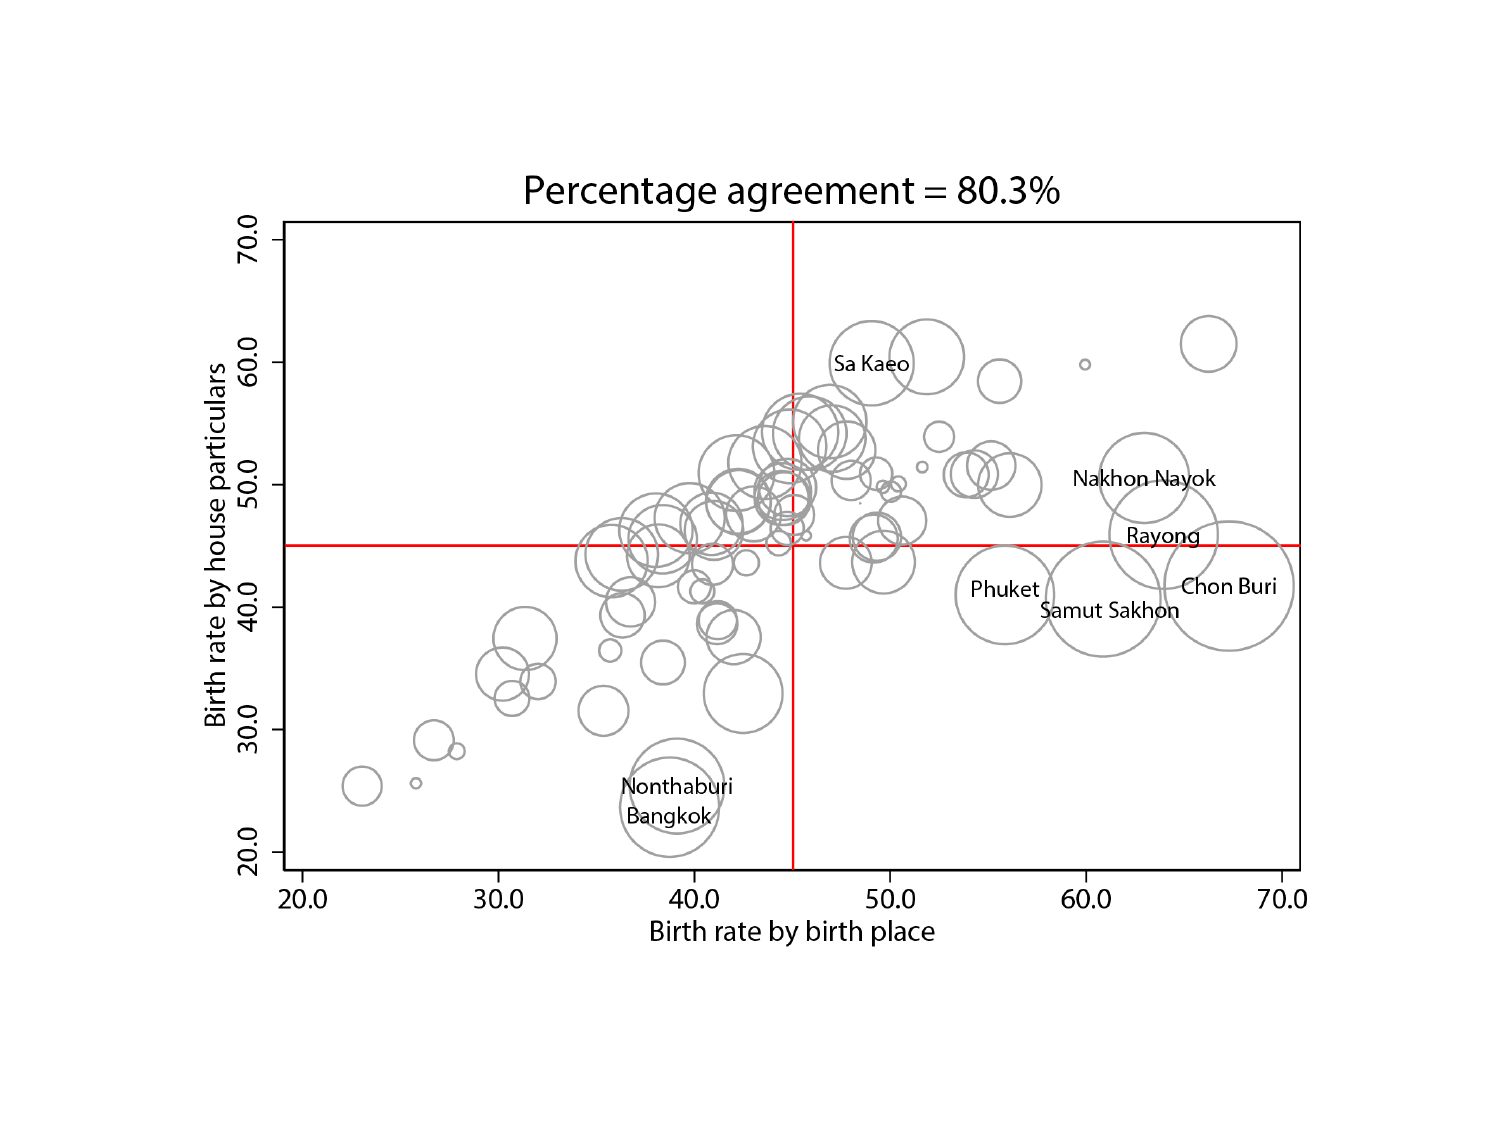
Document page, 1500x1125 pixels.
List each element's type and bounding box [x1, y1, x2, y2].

picture [169, 140, 1331, 985]
